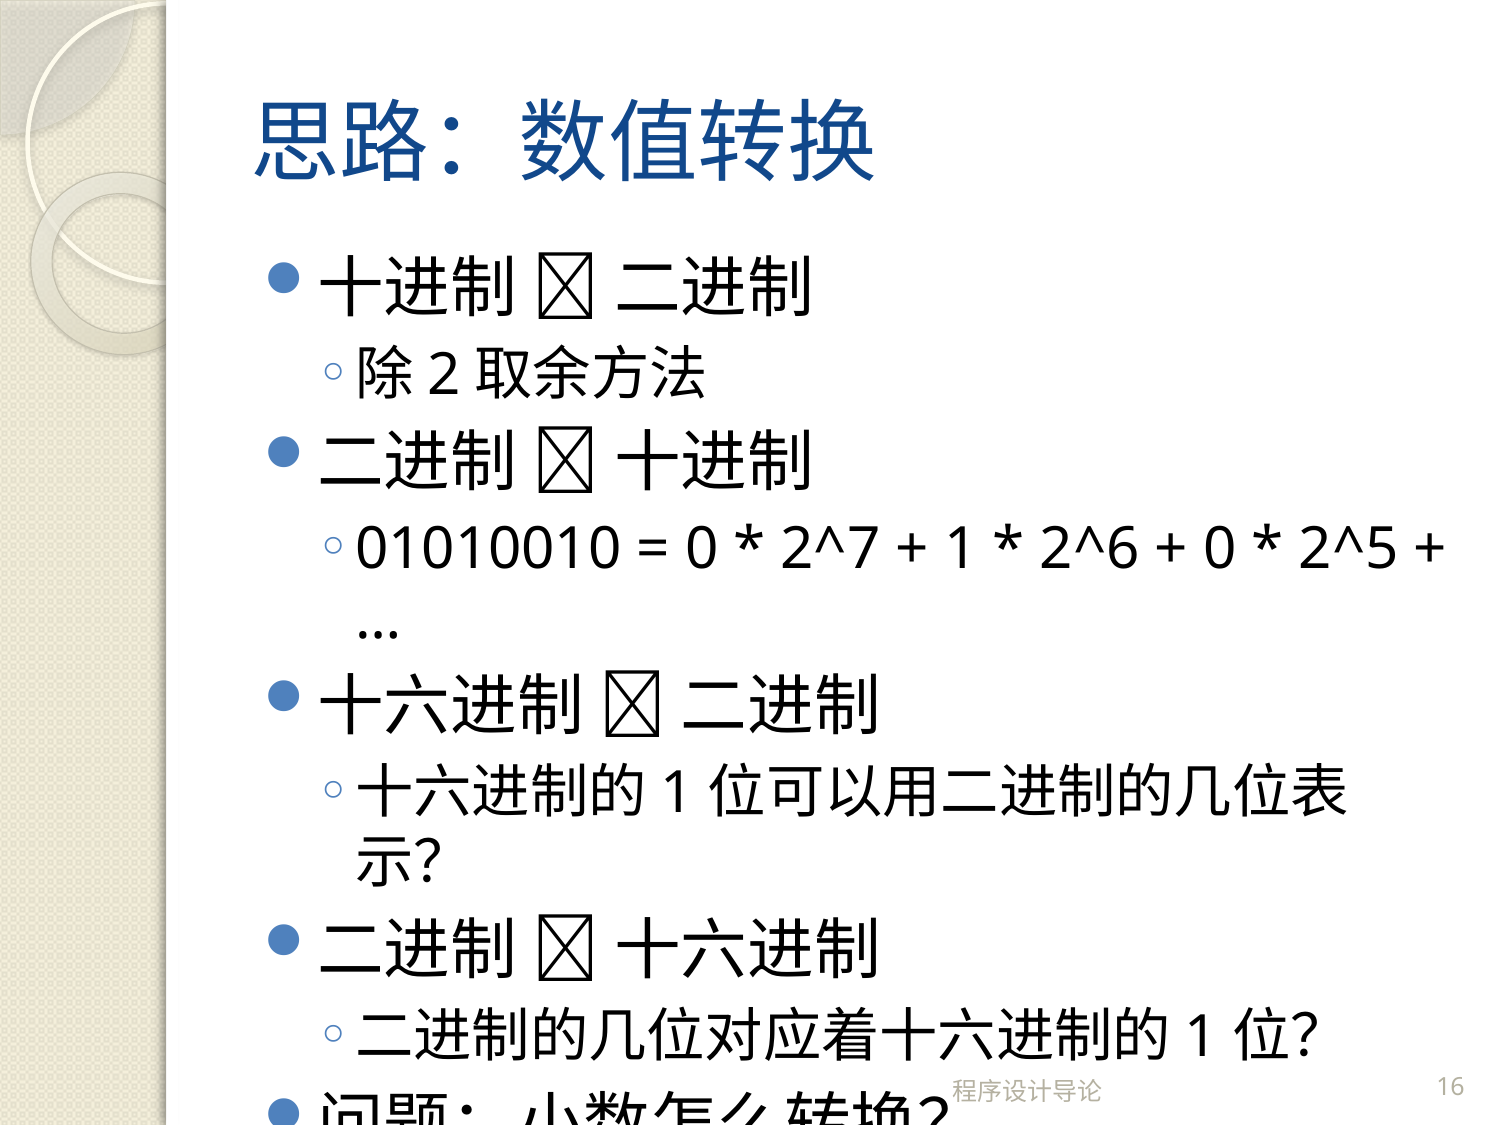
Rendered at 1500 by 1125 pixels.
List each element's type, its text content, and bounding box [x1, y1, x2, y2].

slide_number 16 [1413, 1034, 1488, 1113]
list 十进制  二进制 除2取余方法 二进制  十进制 01010010 = 0 * 2^7 + 1 * 2^6 + 0 * 2^5 + … 十六进制  二进制 十六进制的1位可以用二进制的几位表示？ 二进制  十六进制 二进制的几位对应着十六进制的1位？ 问题：小数怎么转换？ [235, 237, 1466, 1025]
footer 程序设计导论 [937, 1034, 1413, 1113]
title 思路：数值转换 [235, 45, 1466, 233]
